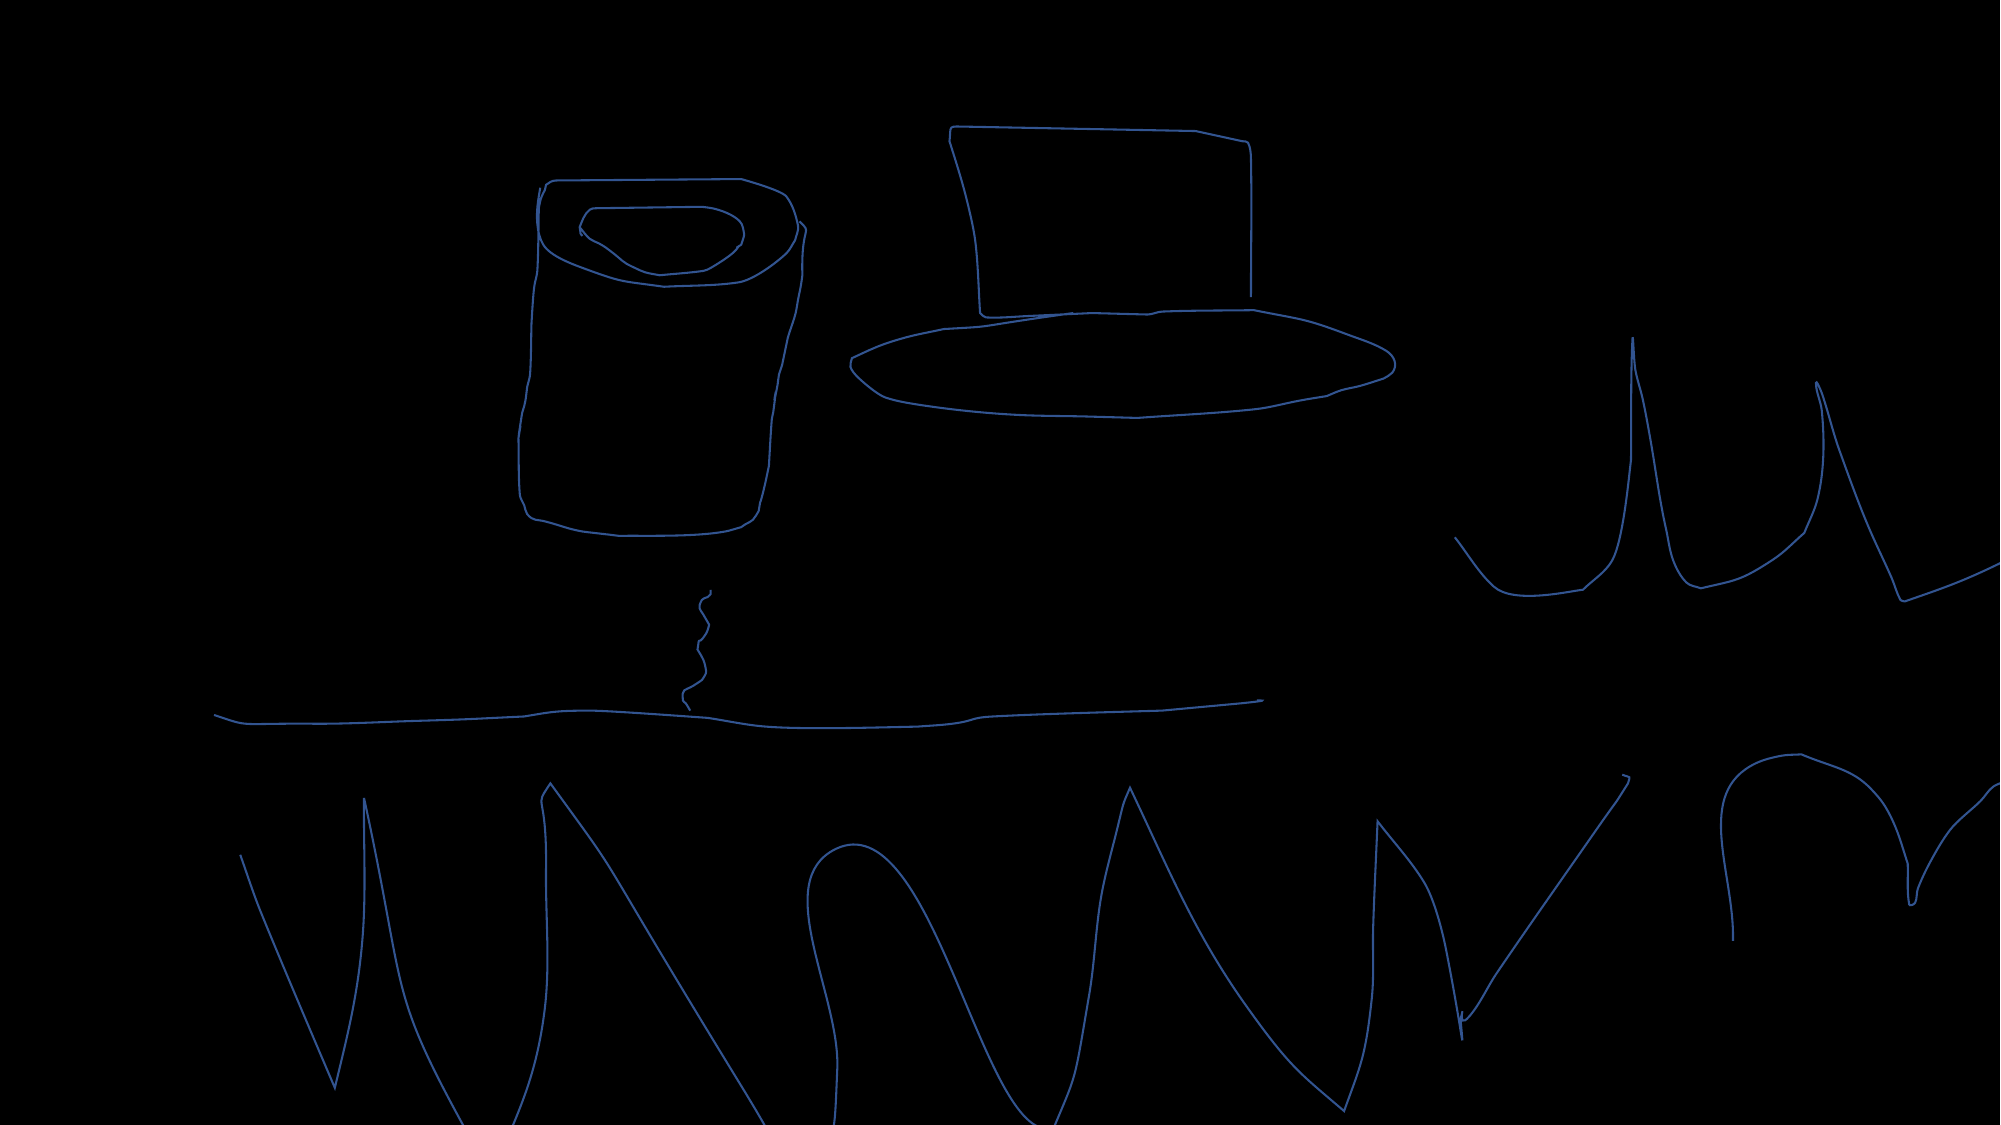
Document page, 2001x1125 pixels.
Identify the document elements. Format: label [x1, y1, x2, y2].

text_box [517, 178, 808, 537]
text_box [578, 205, 746, 277]
text_box [1719, 753, 2000, 941]
text_box [239, 773, 1631, 1125]
text_box [1454, 336, 2000, 603]
text_box [849, 125, 1397, 419]
text_box [681, 589, 712, 712]
text_box [213, 699, 1265, 730]
